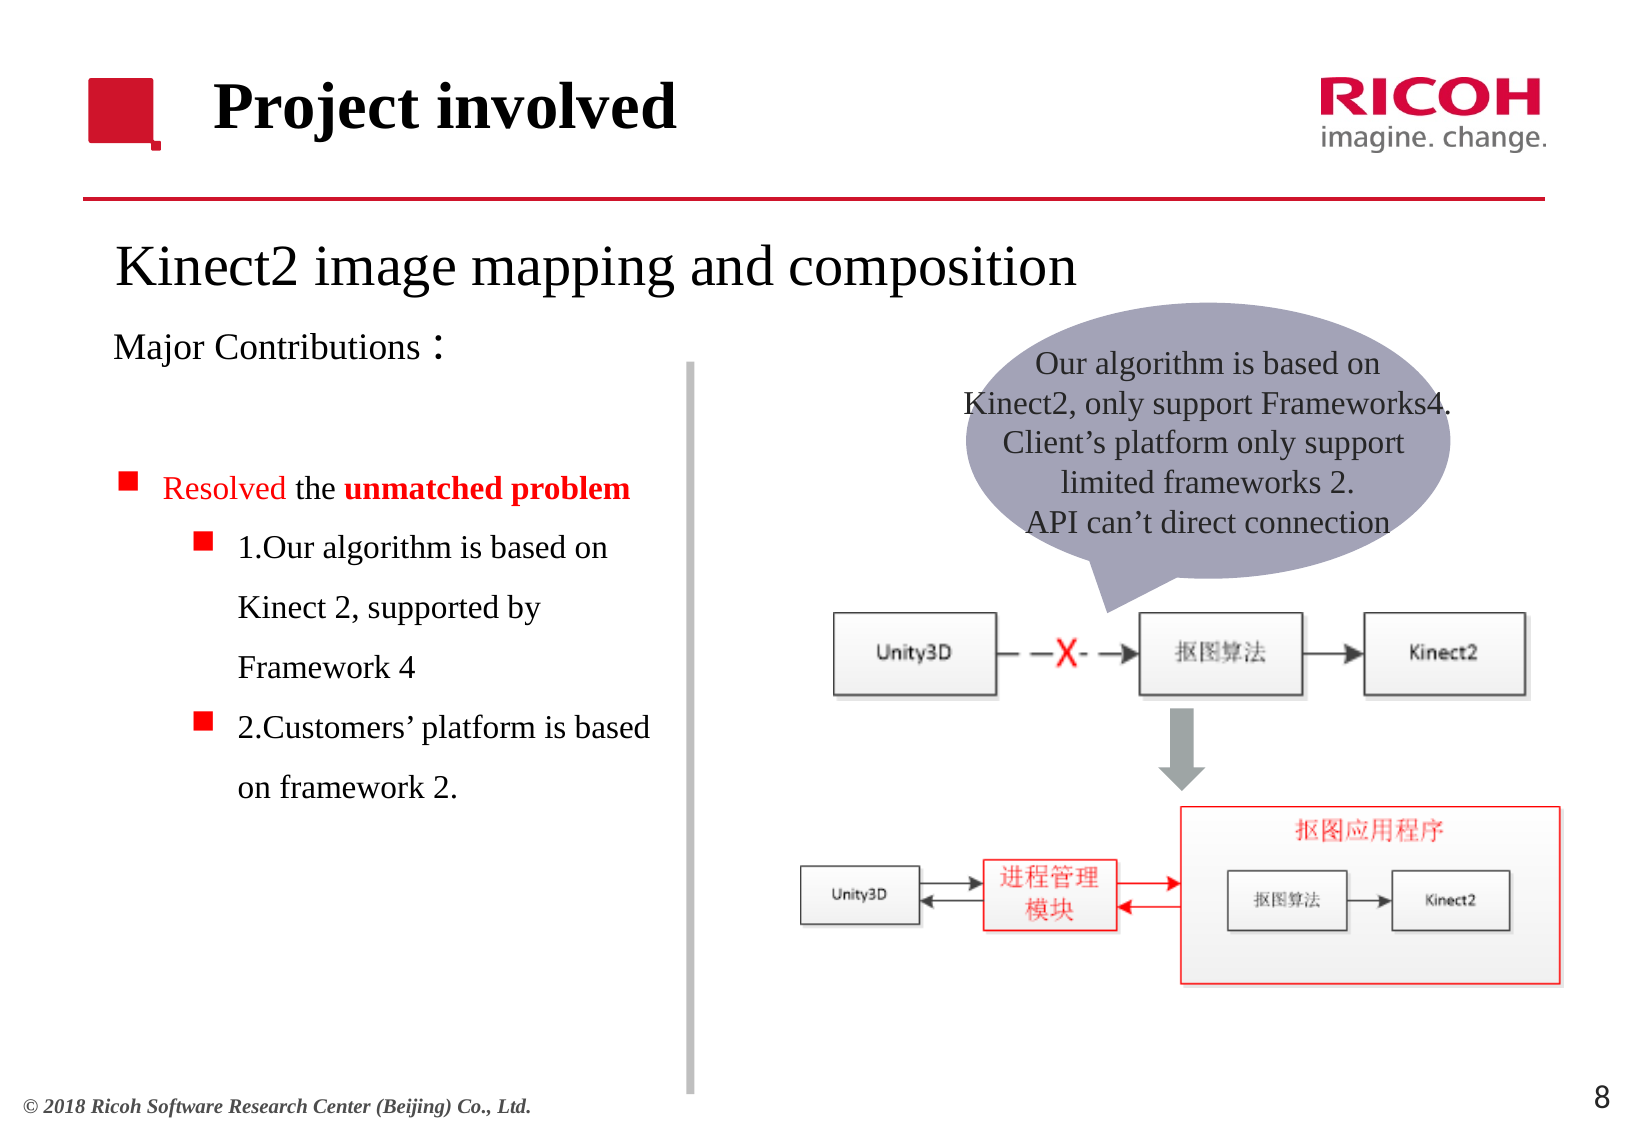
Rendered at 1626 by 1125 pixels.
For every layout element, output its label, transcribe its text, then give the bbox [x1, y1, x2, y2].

text_box © 2018 Ricoh Software Research Center (Beijing) Co., Ltd. [8, 1084, 547, 1125]
picture [800, 806, 1564, 988]
picture [833, 612, 1531, 701]
text_box Our algorithm is based on Kinect2, only support Frameworks4. Client’s platform only support limited frameworks 2. API can’t direct connection [963, 300, 1453, 610]
text_box Major Contributions： [98, 314, 483, 375]
text_box [684, 375, 696, 1096]
text_box 8 [1450, 1065, 1625, 1125]
picture [1321, 77, 1546, 153]
title Project involved [198, 54, 1207, 161]
text_box Resolved the unmatched problem 1.Our algorithm is based on Kinect 2, supported by Framework 4 2.Customers’ platform is based on framework 2. [101, 438, 687, 813]
text_box [1158, 710, 1206, 792]
text_box Kinect2 image mapping and composition [101, 219, 1486, 375]
